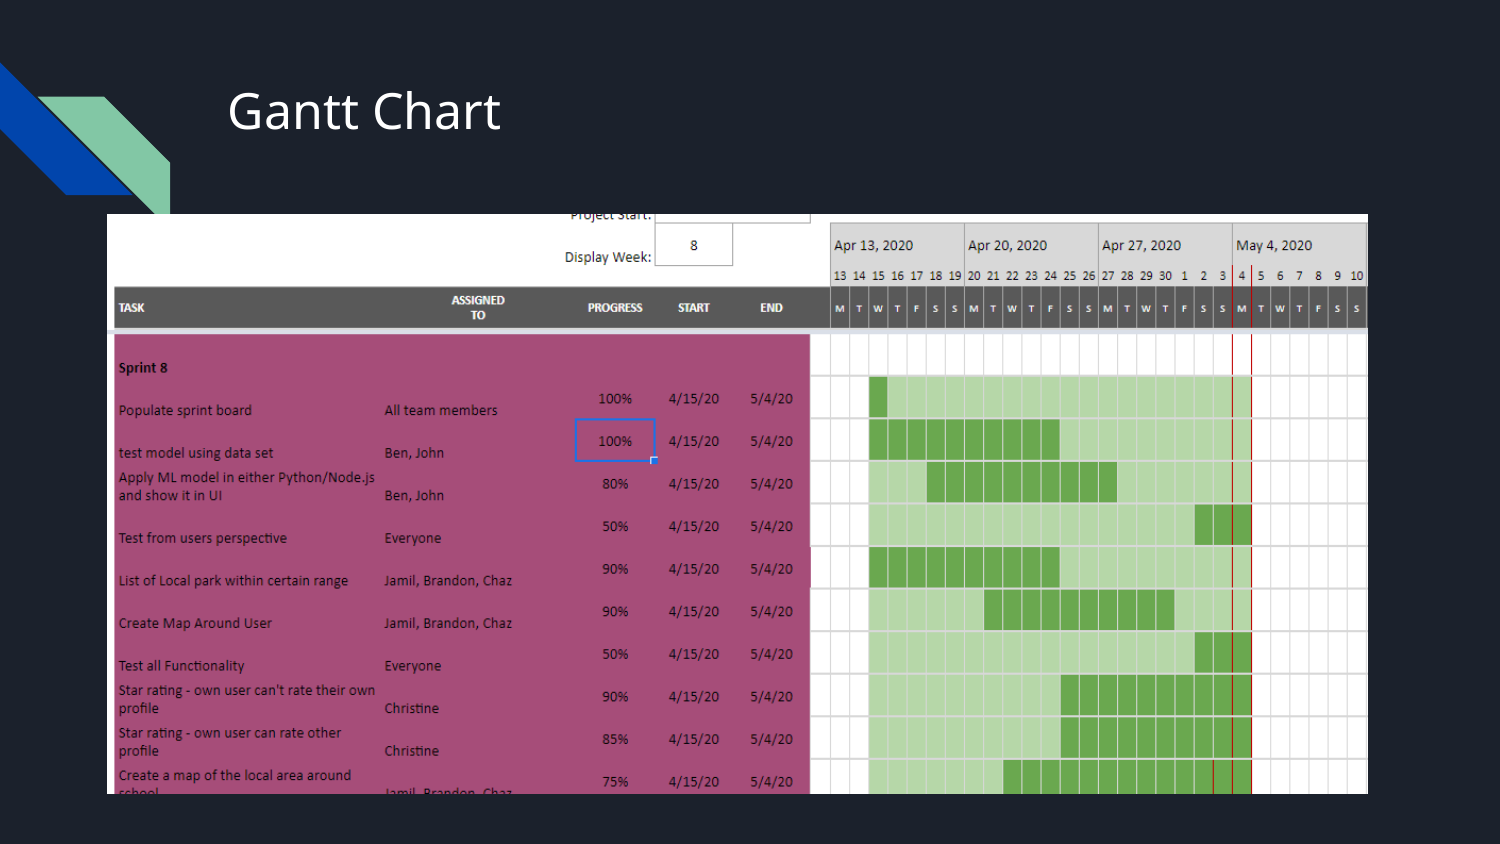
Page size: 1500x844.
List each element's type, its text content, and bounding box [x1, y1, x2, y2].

title Gantt Chart [212, 64, 1368, 213]
picture [106, 214, 1368, 794]
